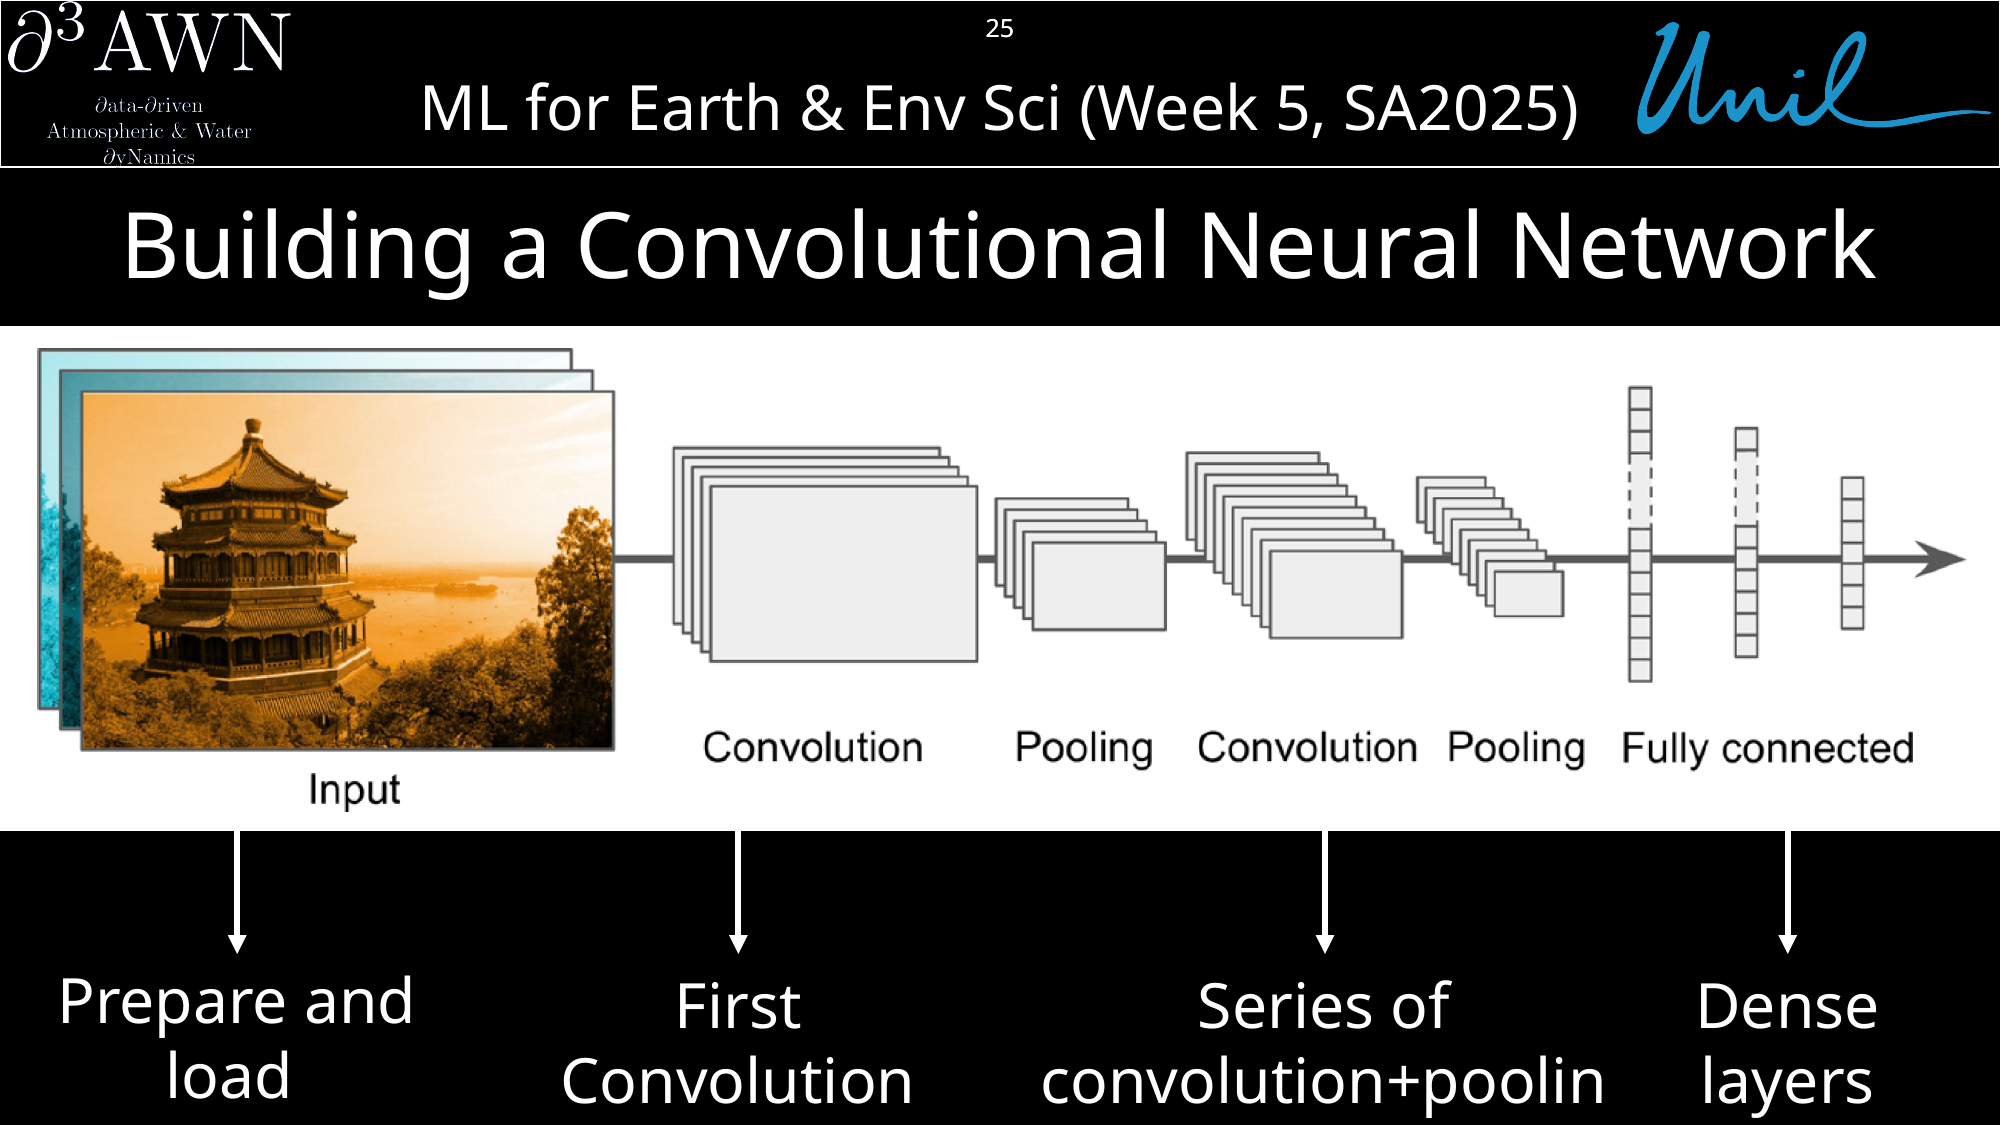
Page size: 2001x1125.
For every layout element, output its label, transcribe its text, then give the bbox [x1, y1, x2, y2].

picture [1609, 22, 2000, 145]
picture [0, 0, 298, 168]
picture [0, 326, 2000, 831]
text_box First Convolution Operation [501, 959, 976, 1125]
text_box Dense layers [1664, 958, 1912, 1123]
text_box Prepare and load image dataset [0, 953, 475, 1125]
slide_number 25 [774, 0, 1225, 60]
text_box Series of convolution+pooling [1024, 958, 1624, 1125]
title Building a Convolutional Neural Network [0, 171, 2000, 326]
